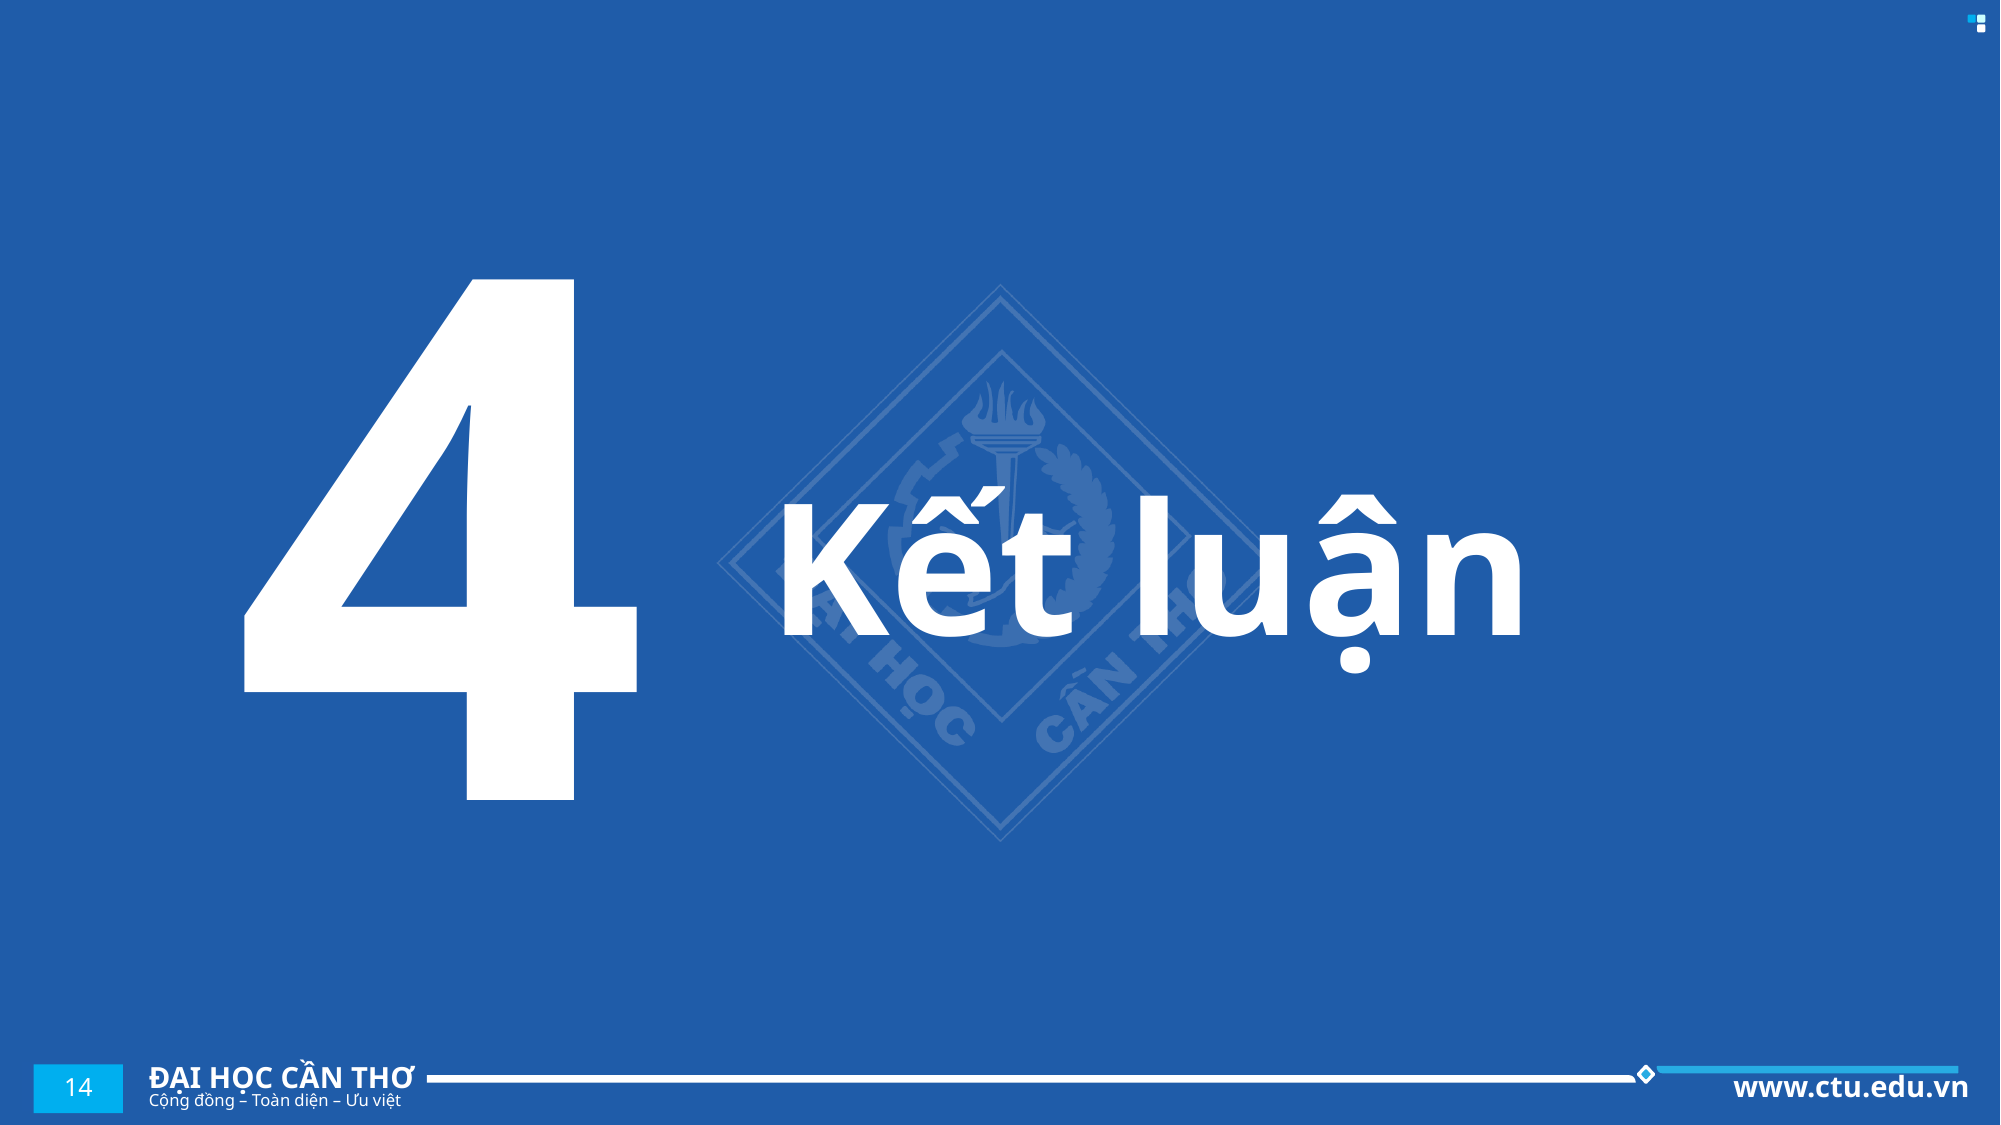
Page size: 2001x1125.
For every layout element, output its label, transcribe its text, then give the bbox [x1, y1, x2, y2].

text_box Kết luận [754, 469, 2000, 705]
text_box 4 [217, 64, 868, 1125]
